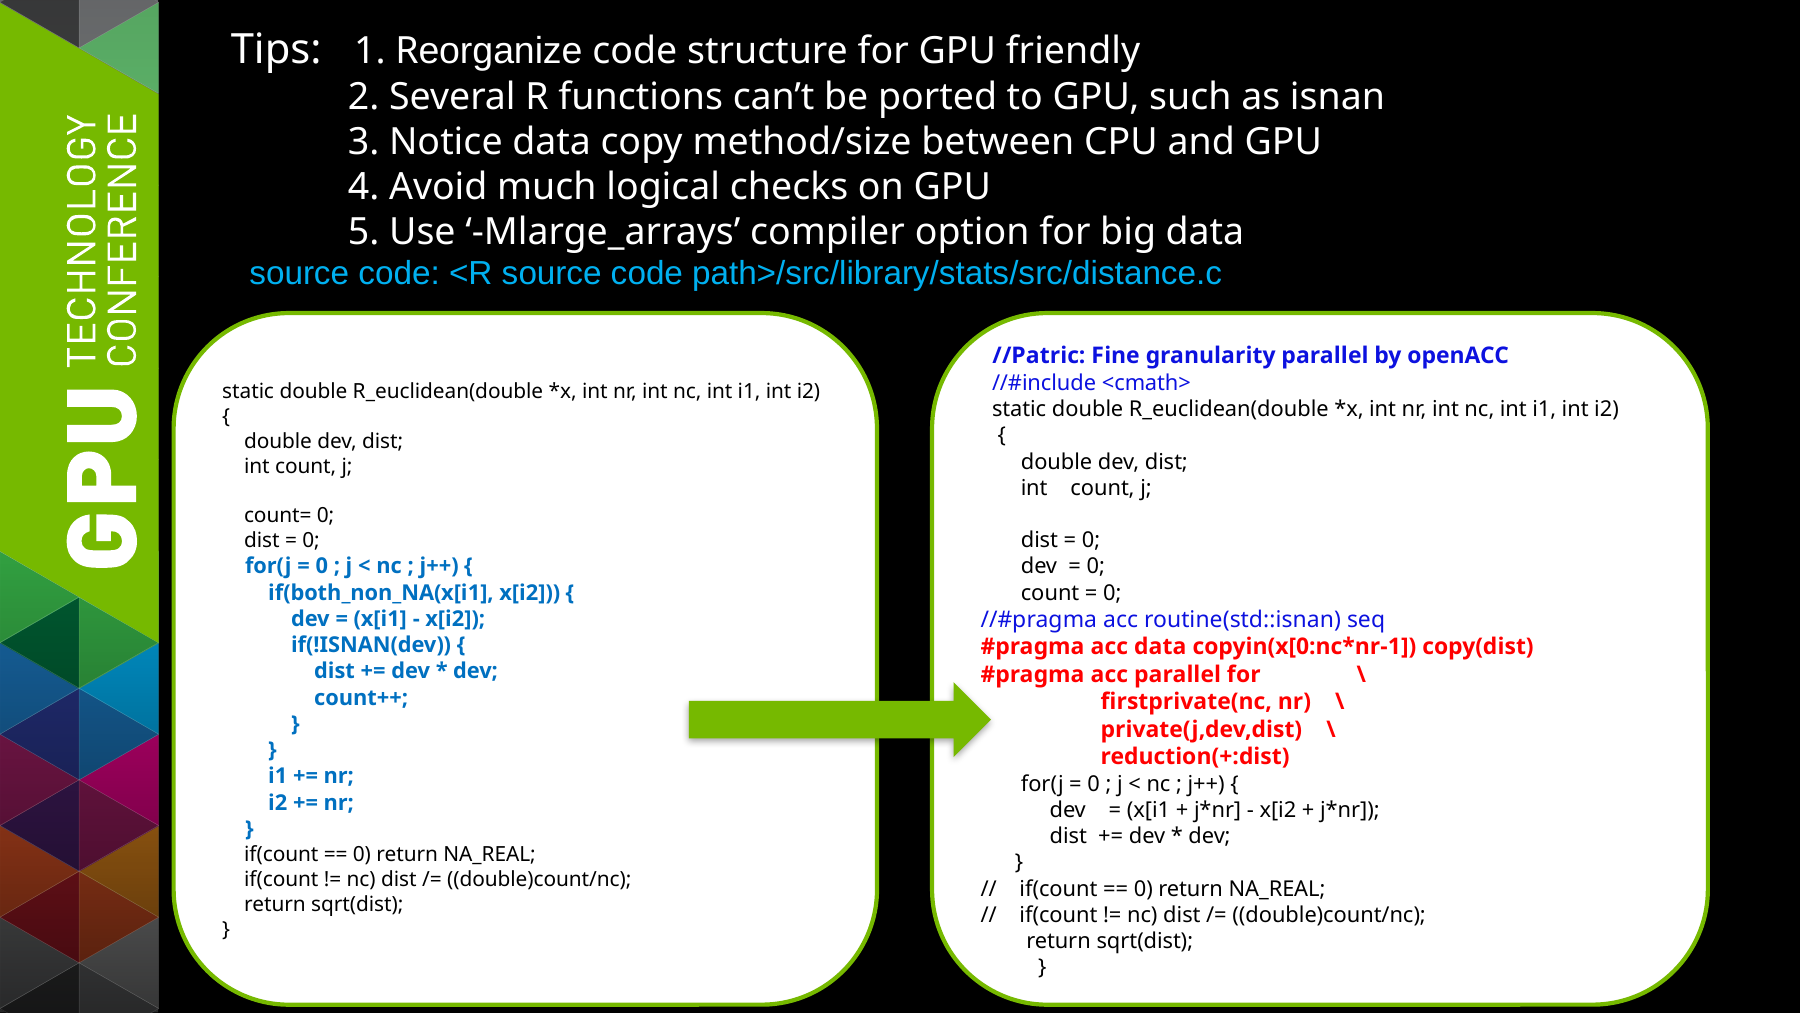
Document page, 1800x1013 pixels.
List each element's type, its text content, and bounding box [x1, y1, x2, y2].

text_box //Patric: Fine granularity parallel by openACC //#include <cmath> static double R_euclidean(double *x, int nr, int nc, int i1, int i2) { double dev, dist; int count, j; dist = 0; dev = 0; count = 0; //#pragma acc routine(std::isnan) seq #pragma acc data copyin(x[0:nc*nr-1]) copy(dist) #pragma acc parallel for \ firstprivate(nc, nr) \ private(j,dev,dist) \ reduction(+:dist) for(j = 0 ; j < nc ; j++) { dev = (x[i1 + j*nr] - x[i2 + j*nr]); dist += dev * dev; } // if(count == 0) return NA_REAL; // if(count != nc) dist /= ((double)count/nc); return sqrt(dist); } [929, 310, 1710, 1007]
text_box Tips: 1. Reorganize code structure for GPU friendly 2. Several R functions can’t be ported to GPU, such as isnan 3. Notice data copy method/size between CPU and GPU 4. Avoid much logical checks on GPU 5. Use ‘-Mlarge_arrays’ compiler option for big data source code: <R source code path>/src/library/stats/src/distance.c [216, 14, 1684, 554]
text_box [688, 681, 992, 758]
text_box static double R_euclidean(double *x, int nr, int nc, int i1, int i2) { double dev, dist; int count, j; count= 0; dist = 0; for(j = 0 ; j < nc ; j++) { if(both_non_NA(x[i1], x[i2])) { dev = (x[i1] - x[i2]); if(!ISNAN(dev)) { dist += dev * dev; count++; } } i1 += nr; i2 += nr; } if(count == 0) return NA_REAL; if(count != nc) dist /= ((double)count/nc); return sqrt(dist); } [171, 310, 880, 1007]
